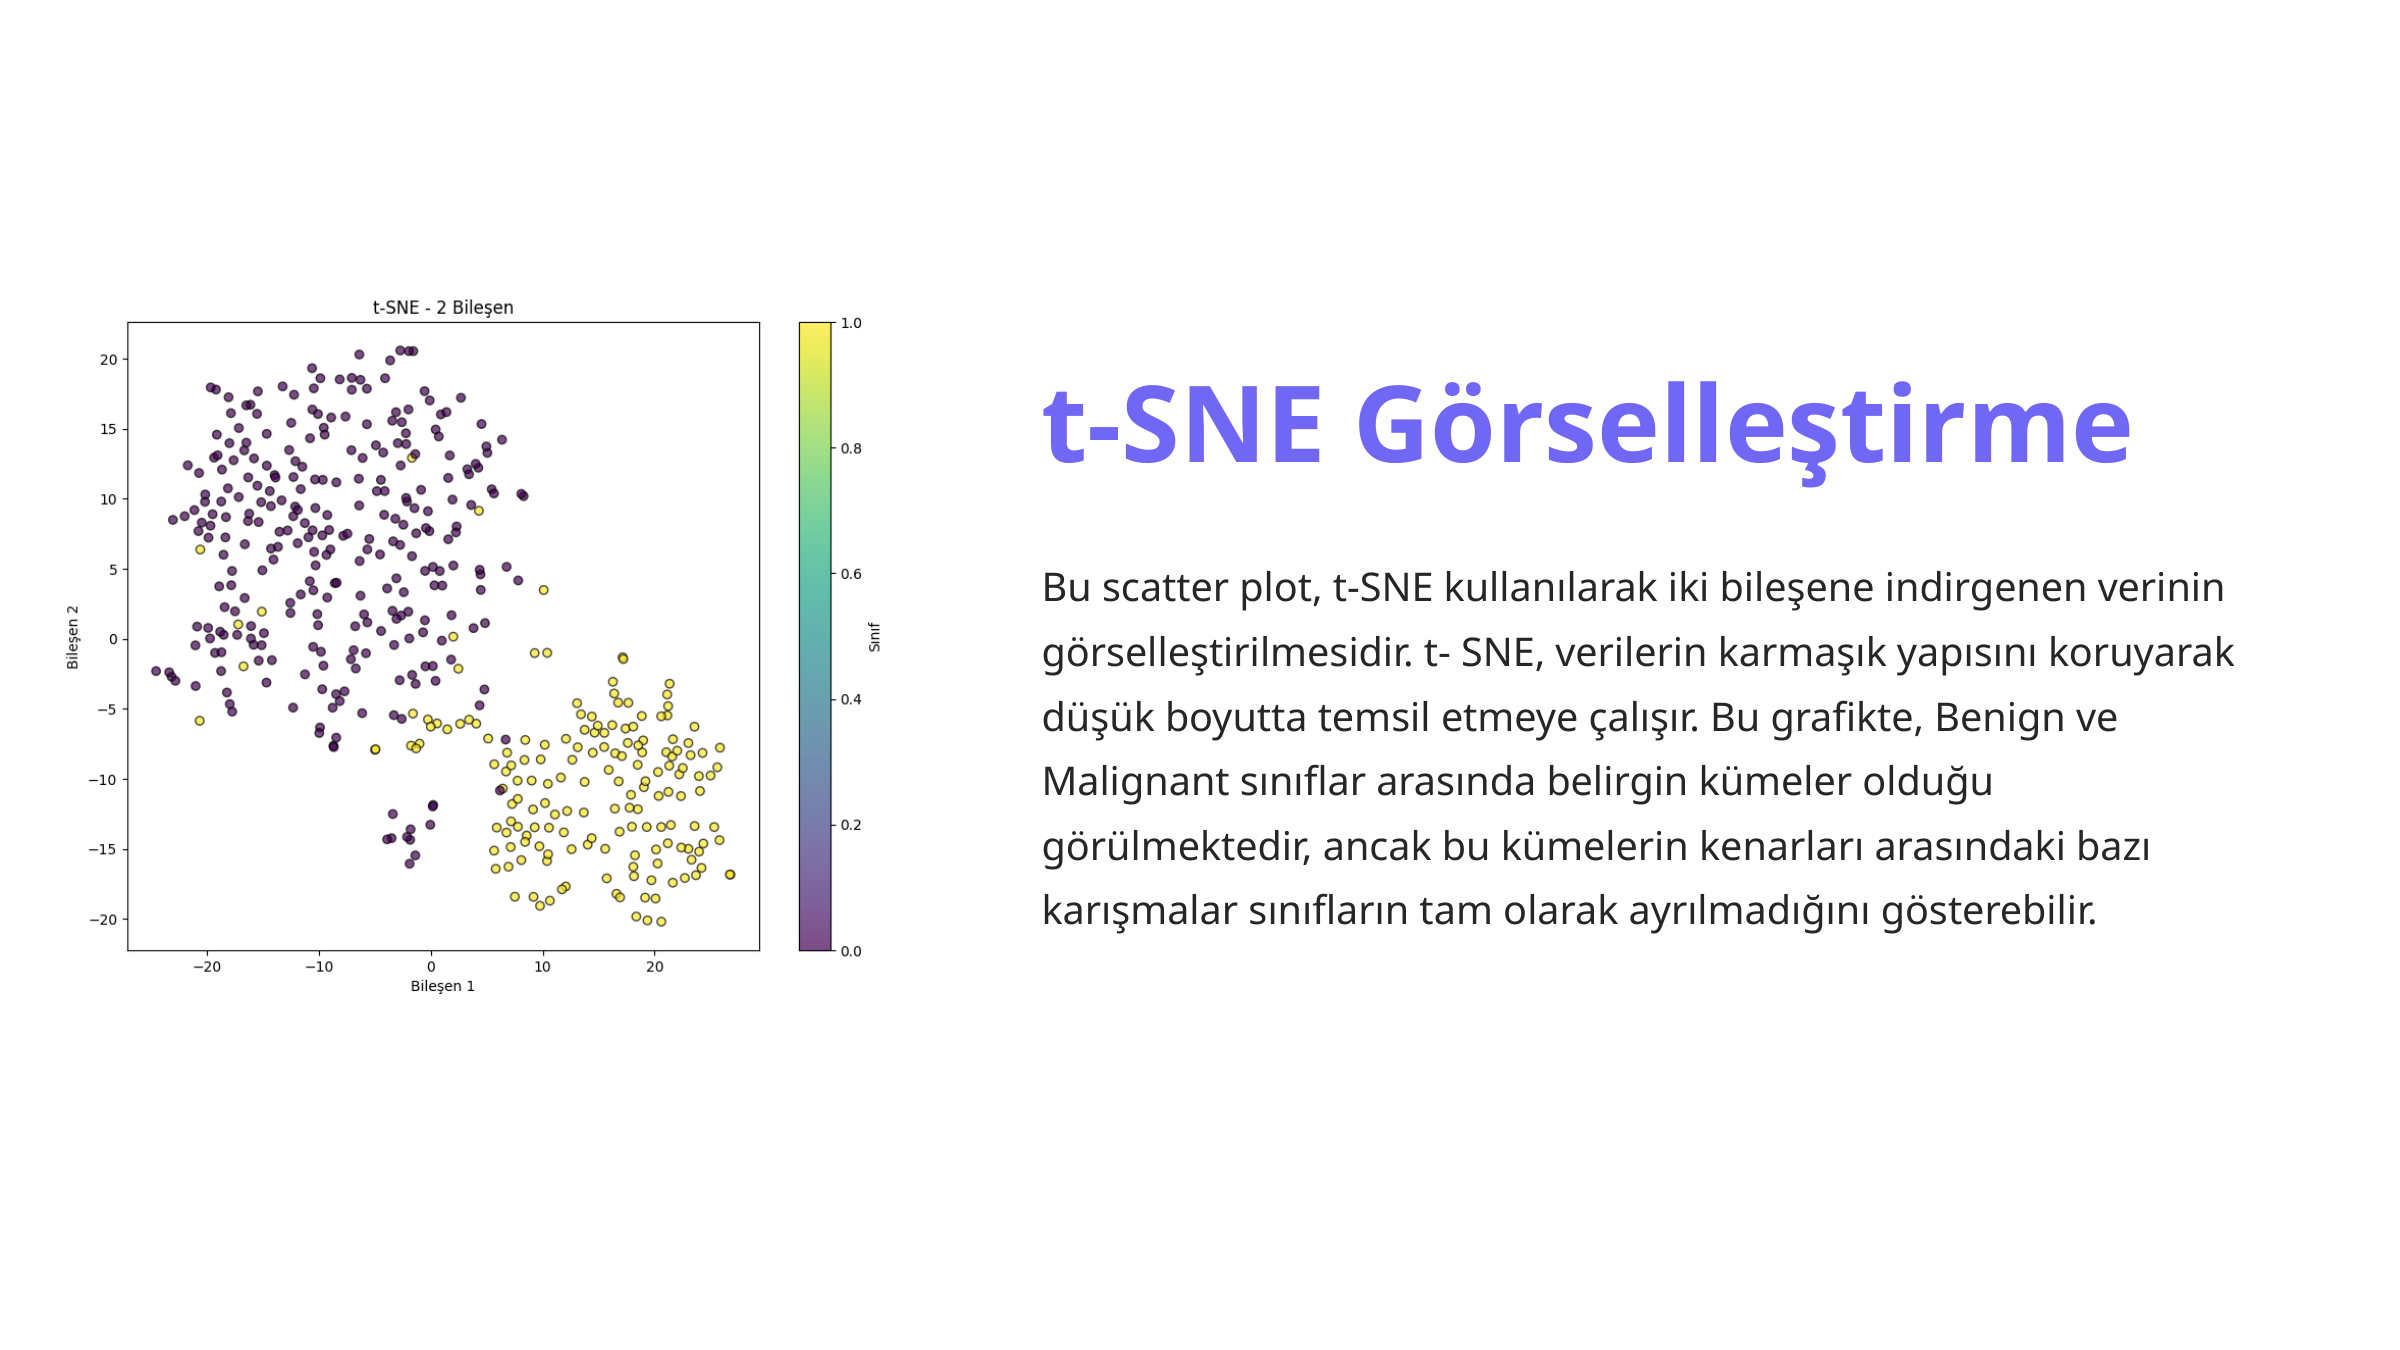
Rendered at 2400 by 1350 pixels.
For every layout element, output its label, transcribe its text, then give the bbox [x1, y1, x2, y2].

text_box t-SNE Görselleştirme [1041, 351, 2108, 485]
picture [0, 224, 1019, 1041]
text_box Bu scatter plot, t-SNE kullanılarak iki bileşene indirgenen verinin görselleştirilmesidir. t- SNE, verilerin karmaşık yapısını koruyarak düşük boyutta temsil etmeye çalışır. Bu grafikte, Benign ve Malignant sınıflar arasında belirgin kümeler olduğu görülmektedir, ancak bu kümelerin kenarları arasındaki bazı karışmalar sınıfların tam olarak ayrılmadığını gösterebilir. [1041, 545, 2259, 999]
